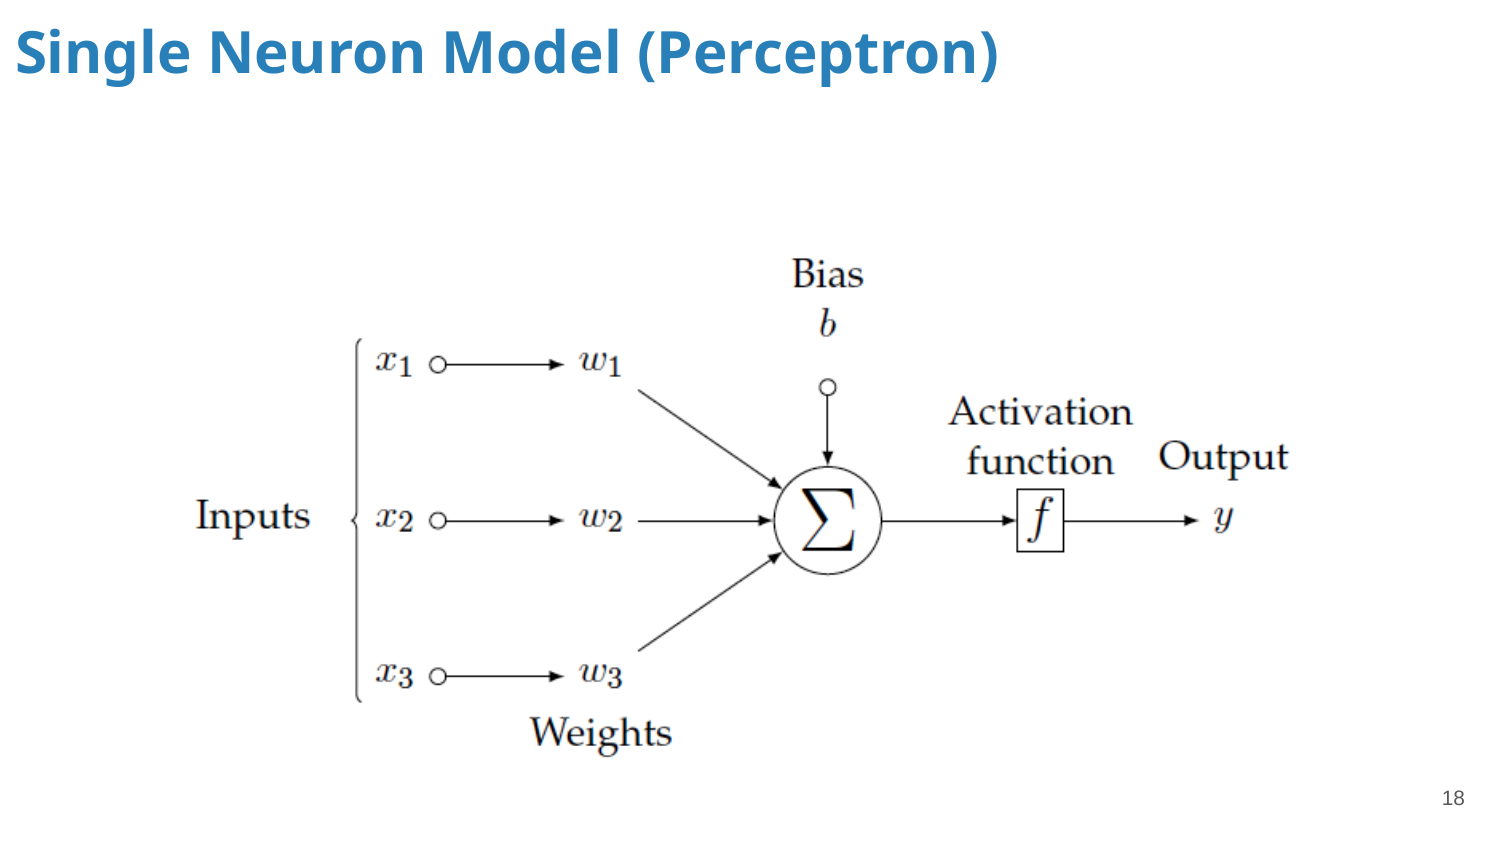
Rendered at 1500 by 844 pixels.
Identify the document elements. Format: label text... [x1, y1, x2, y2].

slide_number ‹#› [1389, 764, 1480, 830]
picture [194, 198, 1344, 778]
title Single Neuron Model (Perceptron) [0, 0, 1398, 94]
